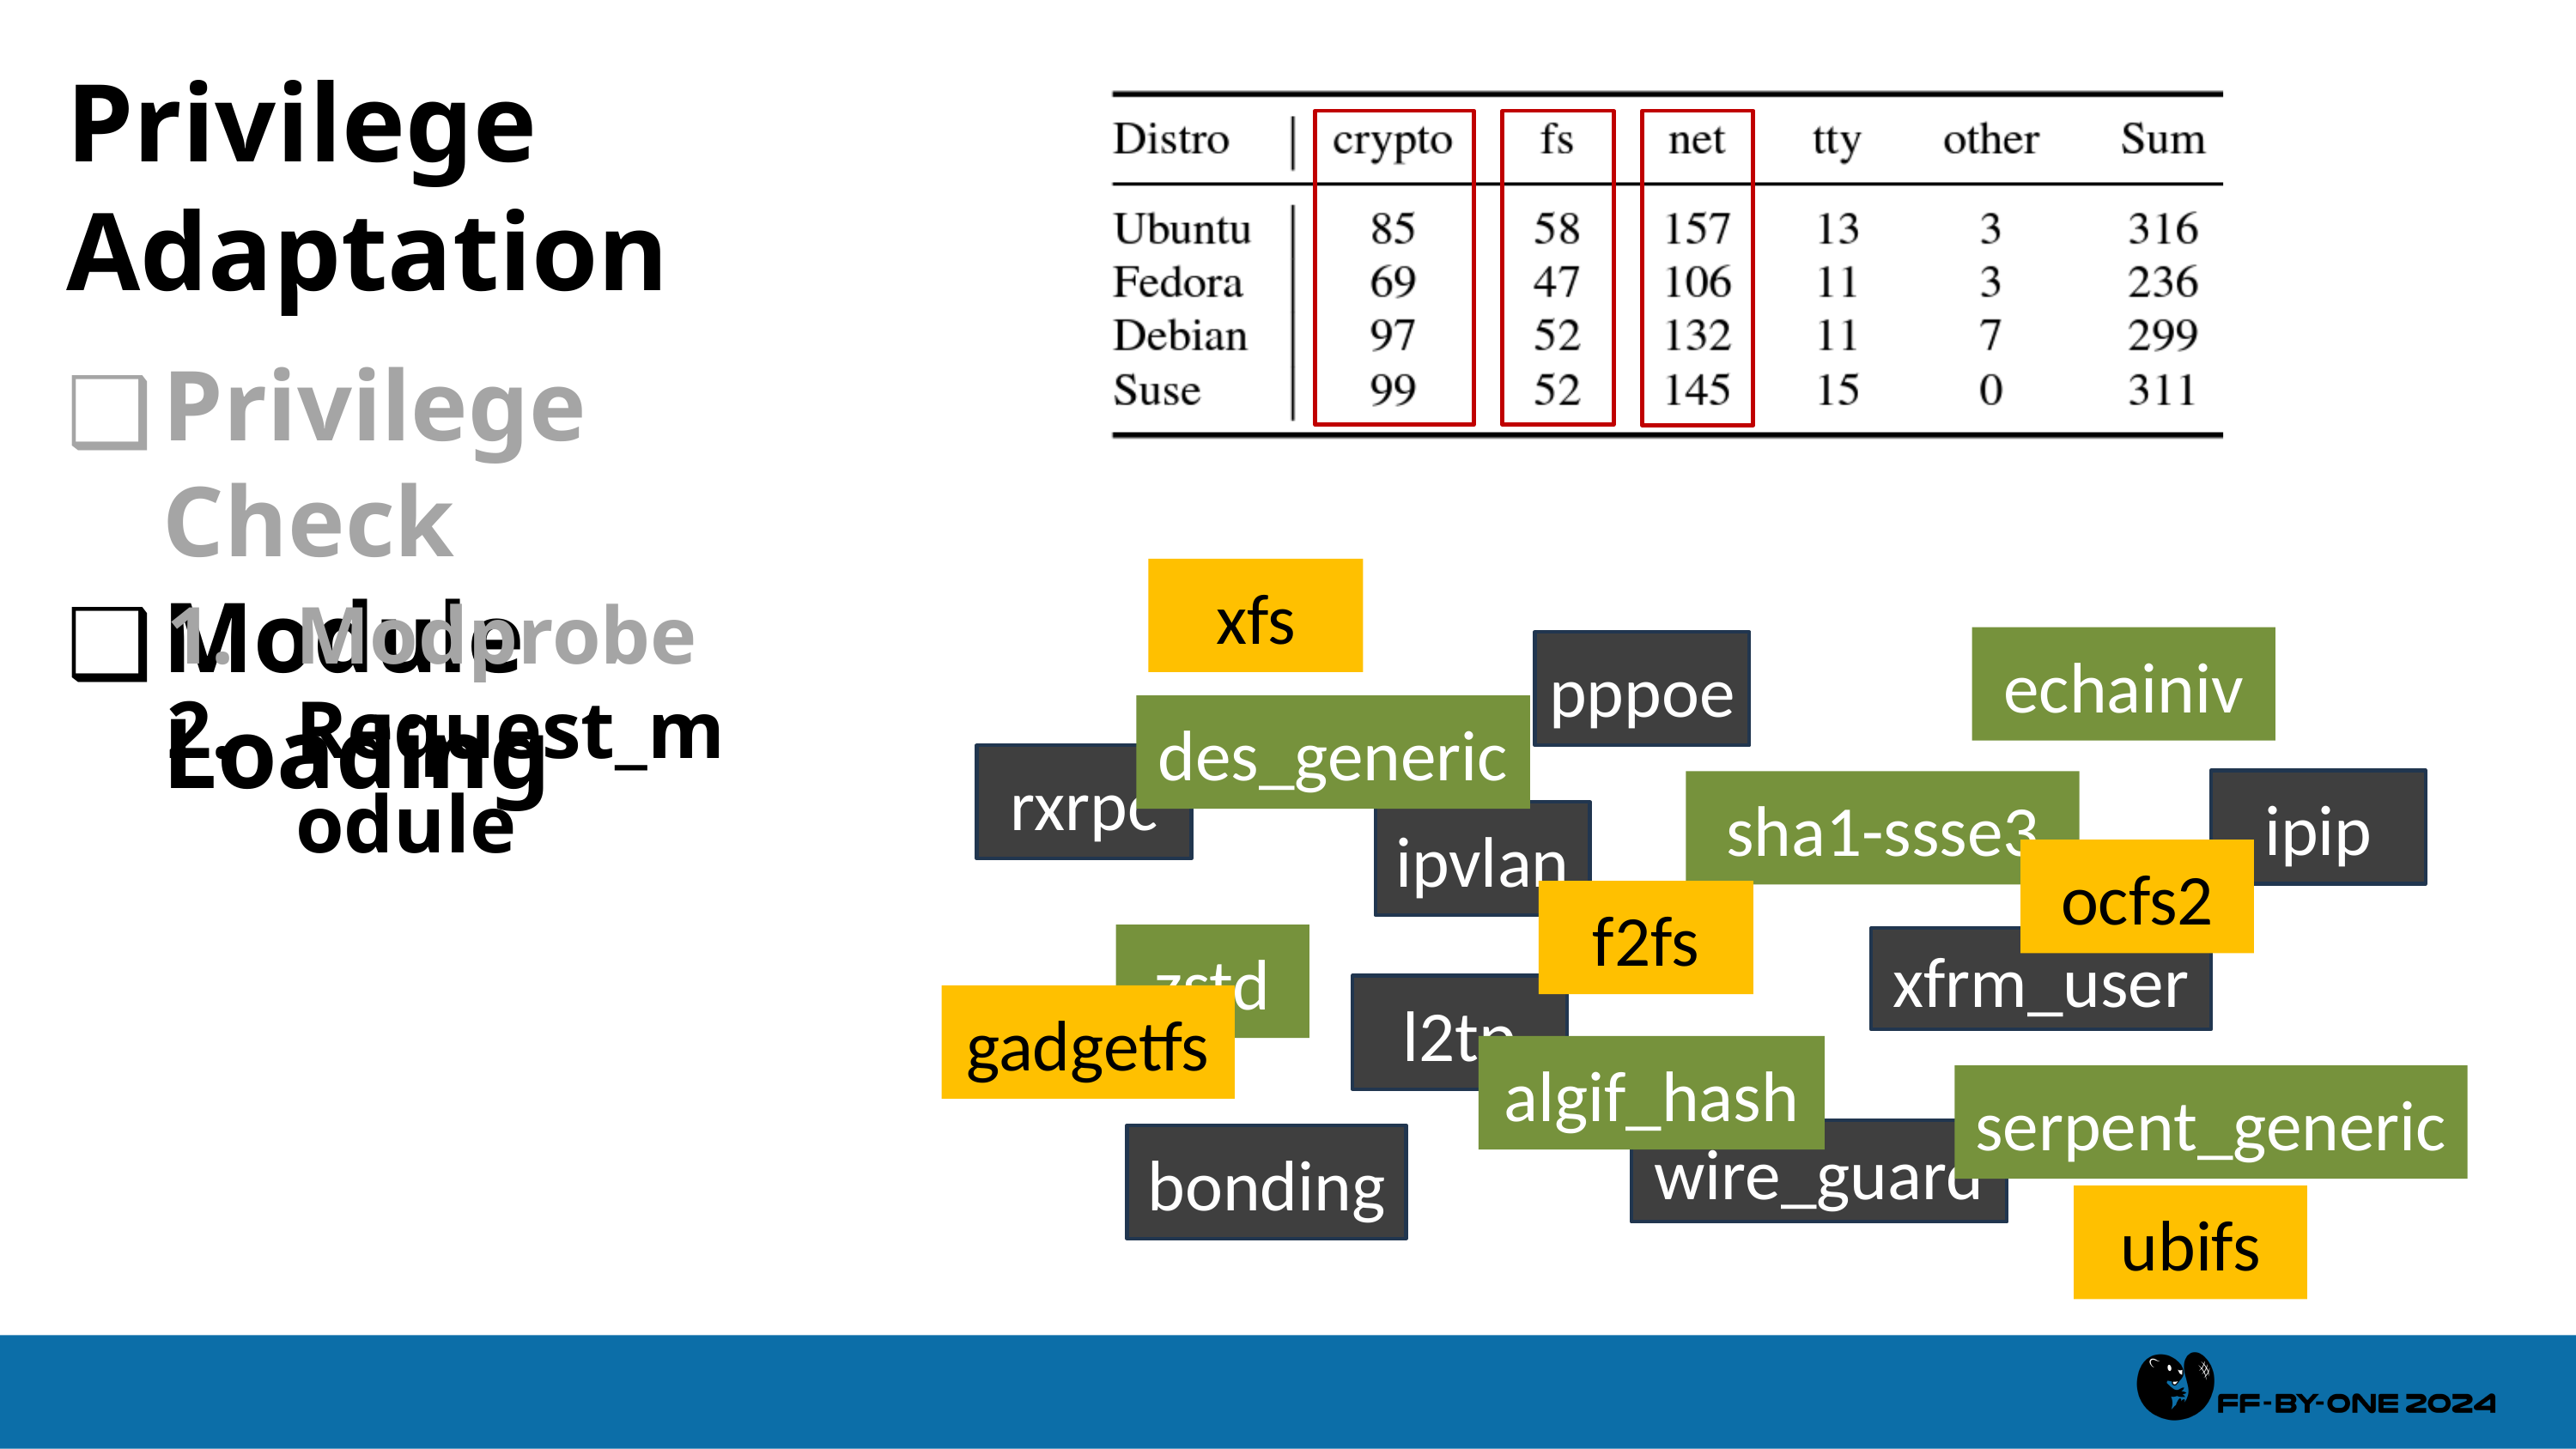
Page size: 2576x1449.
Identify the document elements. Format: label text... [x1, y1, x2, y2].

text_box rxrpc [976, 745, 1192, 859]
text_box xfrm_user [1871, 928, 2211, 1030]
text_box algif_hash [1478, 1035, 1825, 1150]
text_box zstd [1115, 925, 1309, 1039]
text_box serpent_generic [1954, 1065, 2468, 1179]
picture [1068, 64, 2224, 487]
text_box ipip [2210, 770, 2426, 884]
text_box ipvlan [1375, 802, 1590, 916]
text_box Privilege Adaptation [53, 48, 822, 319]
text_box des_generic [1136, 695, 1530, 809]
text_box gadgetfs [941, 985, 1235, 1099]
text_box Privilege Check Module Loading [53, 337, 691, 931]
text_box echainiv [1971, 627, 2275, 741]
text_box l2tp [1352, 975, 1567, 1089]
text_box xfs [1148, 558, 1364, 672]
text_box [0, 1327, 2576, 1449]
text_box sha1-ssse3 [1686, 771, 2080, 885]
text_box wire_guard [1631, 1120, 2008, 1222]
text_box ocfs2 [2020, 840, 2254, 954]
text_box pppoe [1534, 632, 1750, 746]
text_box Modprobe Request_module [154, 579, 755, 1158]
text_box ubifs [2074, 1185, 2307, 1300]
text_box bonding [1127, 1125, 1406, 1239]
text_box f2fs [1538, 881, 1753, 995]
